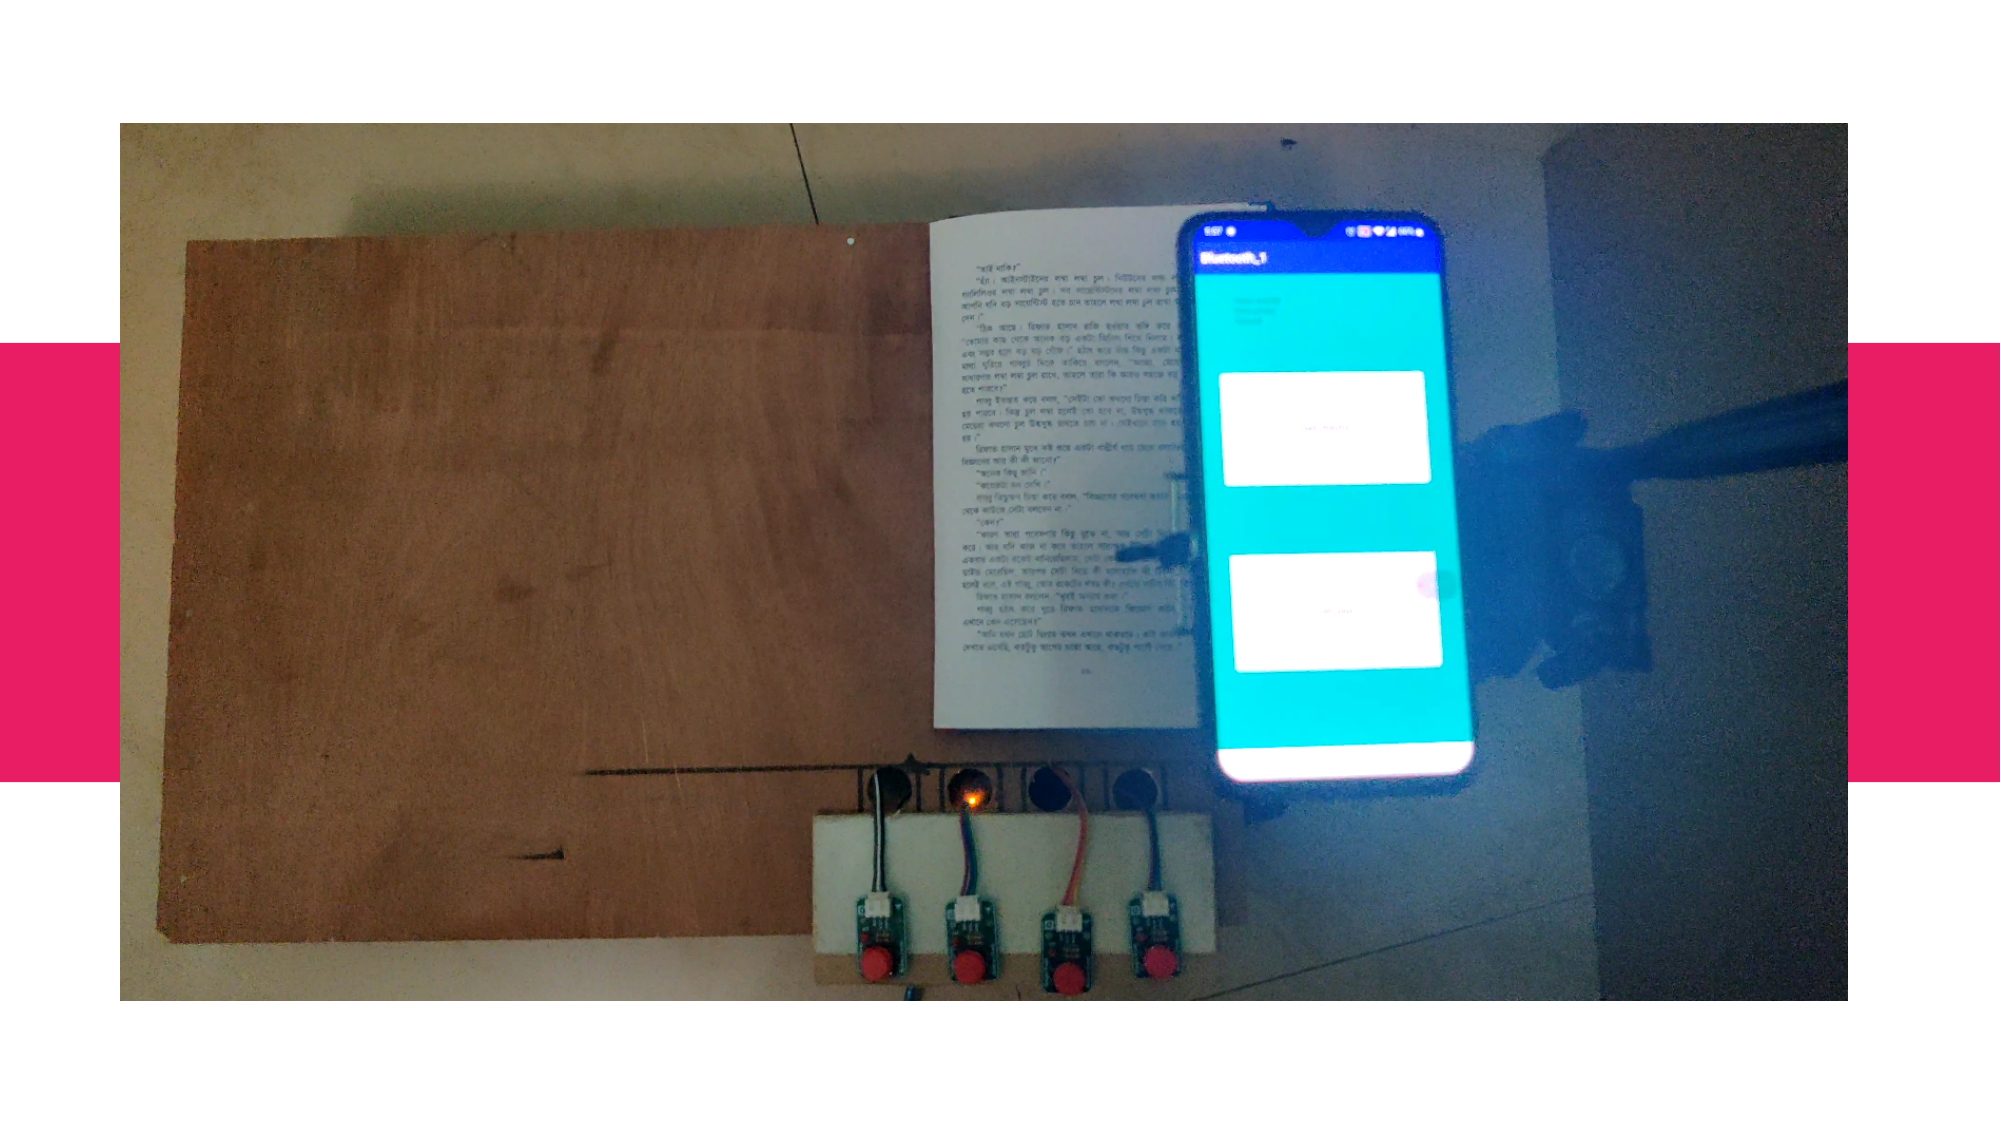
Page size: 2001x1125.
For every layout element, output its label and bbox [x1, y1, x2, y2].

picture [120, 123, 1849, 1002]
